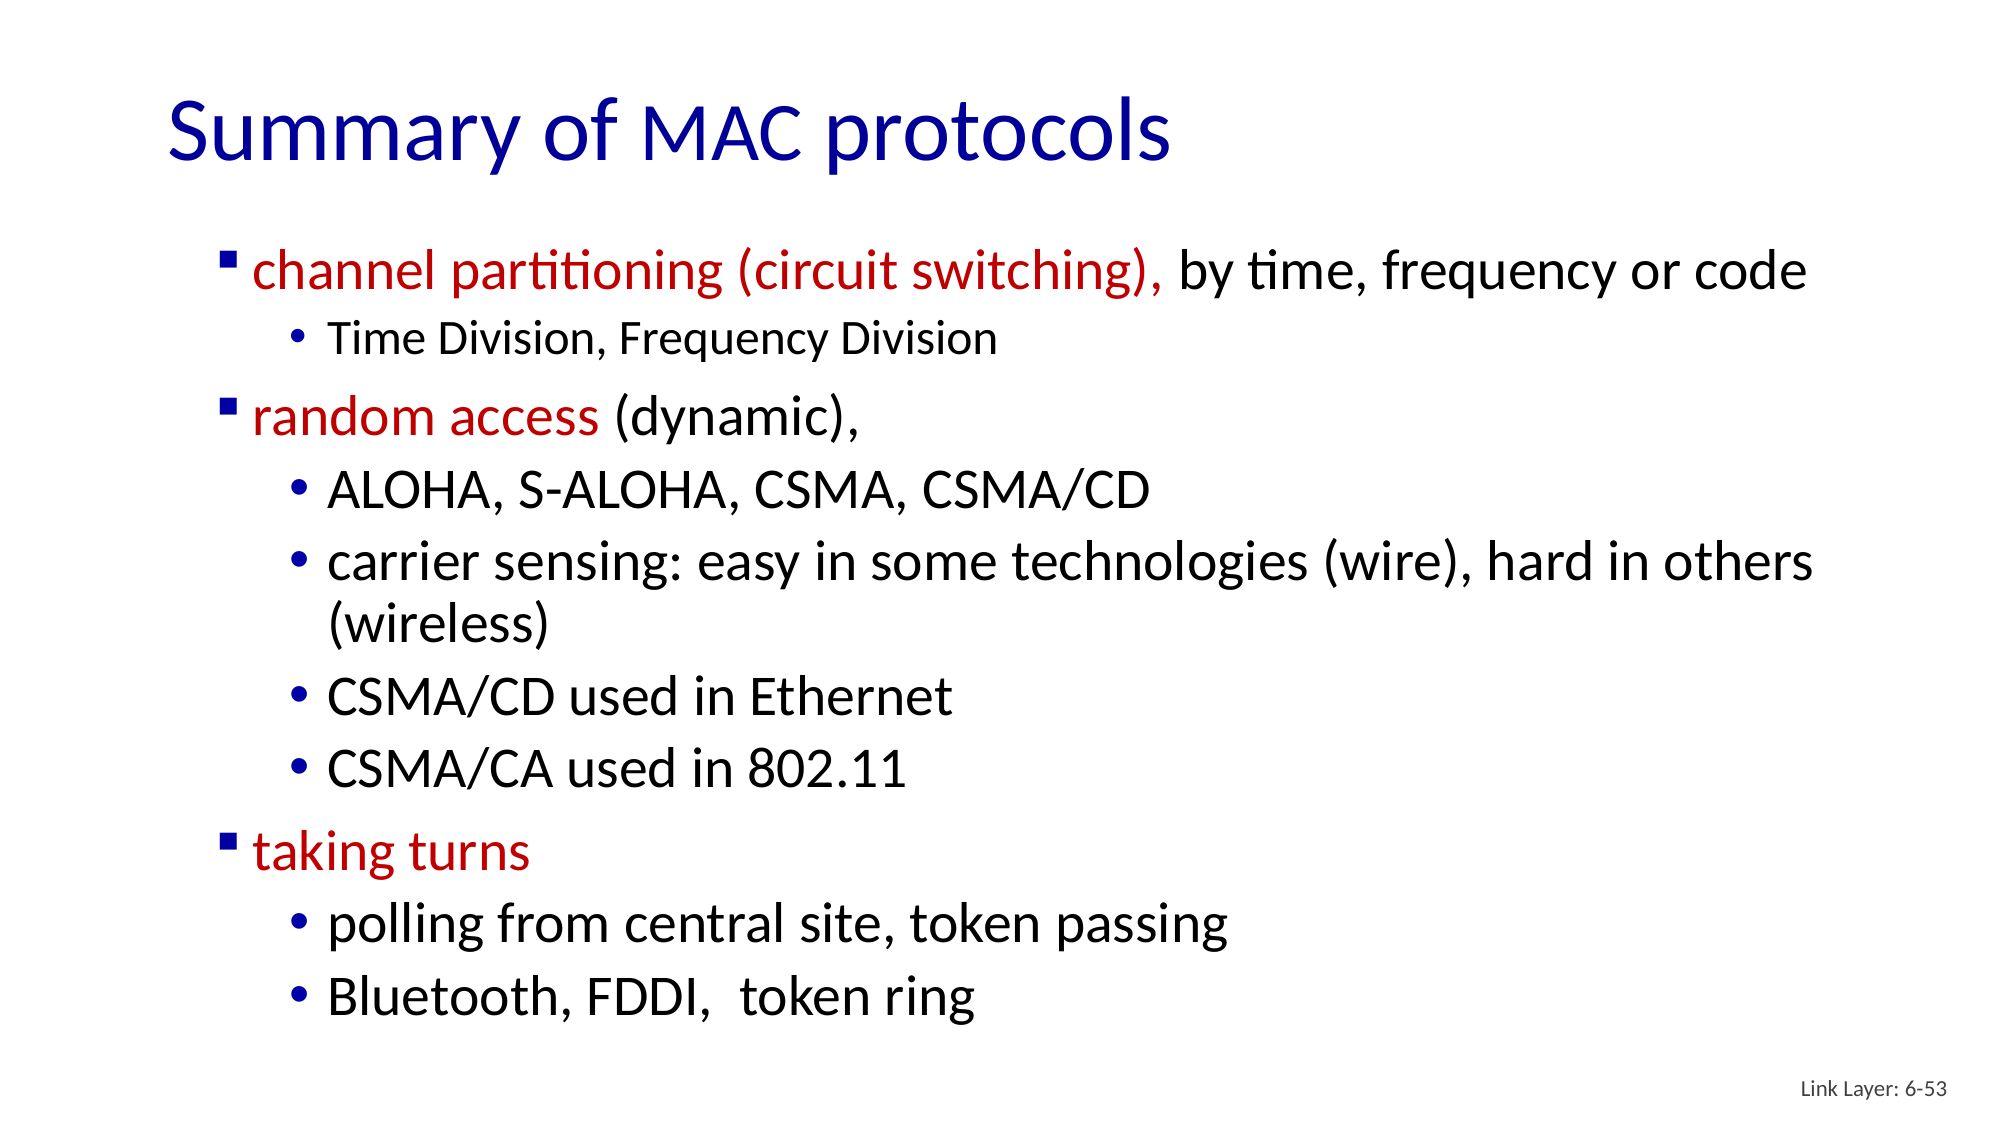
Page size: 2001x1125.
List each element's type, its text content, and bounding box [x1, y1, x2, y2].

slide_number Link Layer: 6-53 [1512, 1056, 1963, 1117]
text_box channel partitioning (circuit switching), by time, frequency or code Time Division, Frequency Division random access (dynamic), ALOHA, S-ALOHA, CSMA, CSMA/CD carrier sensing: easy in some technologies (wire), hard in others (wireless) CSMA/CD used in Ethernet CSMA/CA used in 802.11 taking turns polling from central site, token passing Bluetooth, FDDI, token ring [199, 232, 1937, 1037]
title Summary of MAC protocols [131, 57, 1857, 205]
